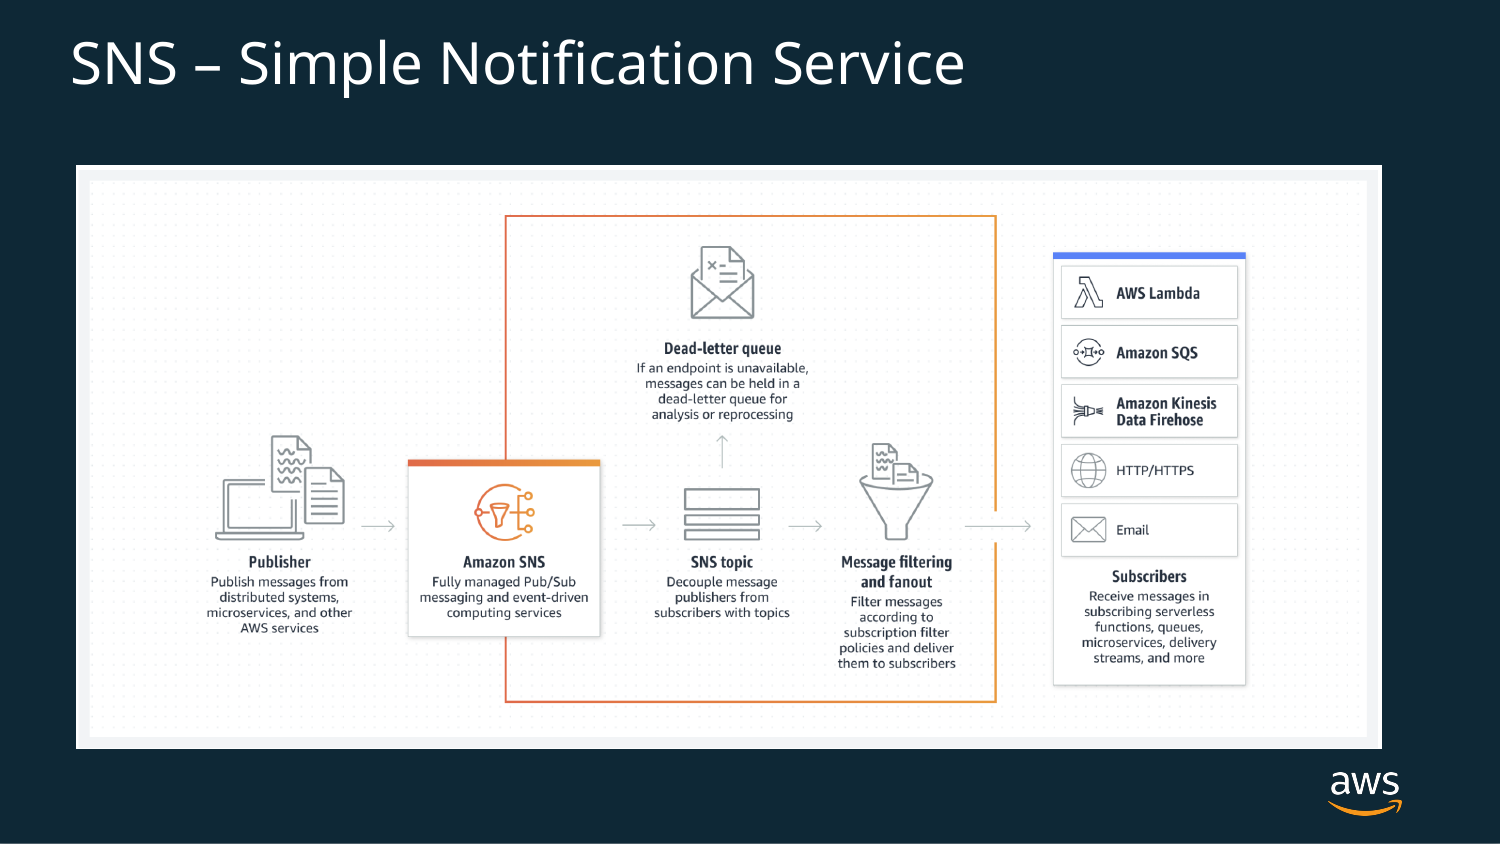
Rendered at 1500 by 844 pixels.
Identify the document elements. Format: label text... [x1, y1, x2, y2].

picture [1328, 772, 1402, 816]
title SNS – Simple Notification Service [55, 18, 1402, 109]
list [76, 165, 1382, 749]
